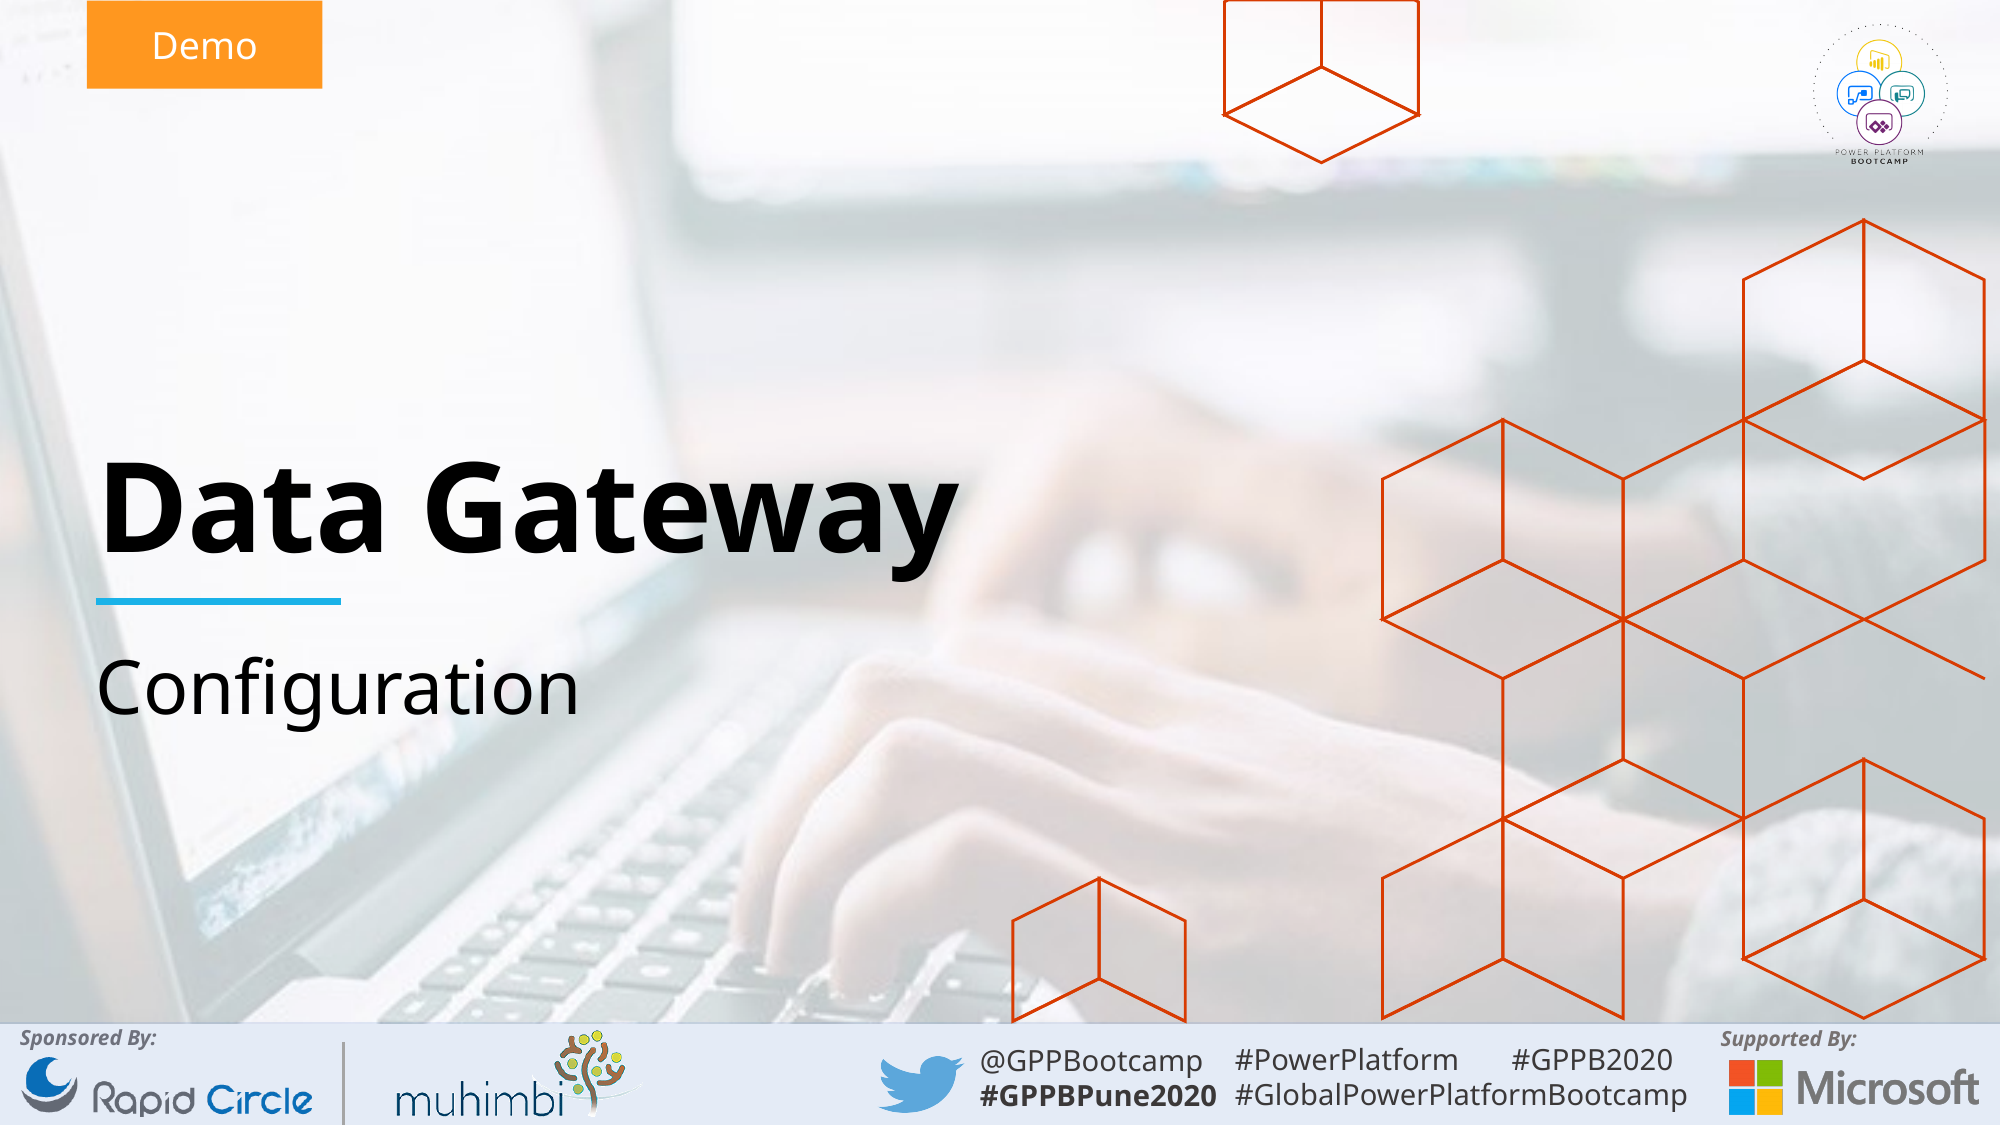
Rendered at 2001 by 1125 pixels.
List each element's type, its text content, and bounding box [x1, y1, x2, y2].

picture [0, 1024, 2000, 1125]
list Configuration [95, 650, 1000, 732]
title Data Gateway [96, 443, 1146, 580]
picture [1813, 24, 1948, 164]
